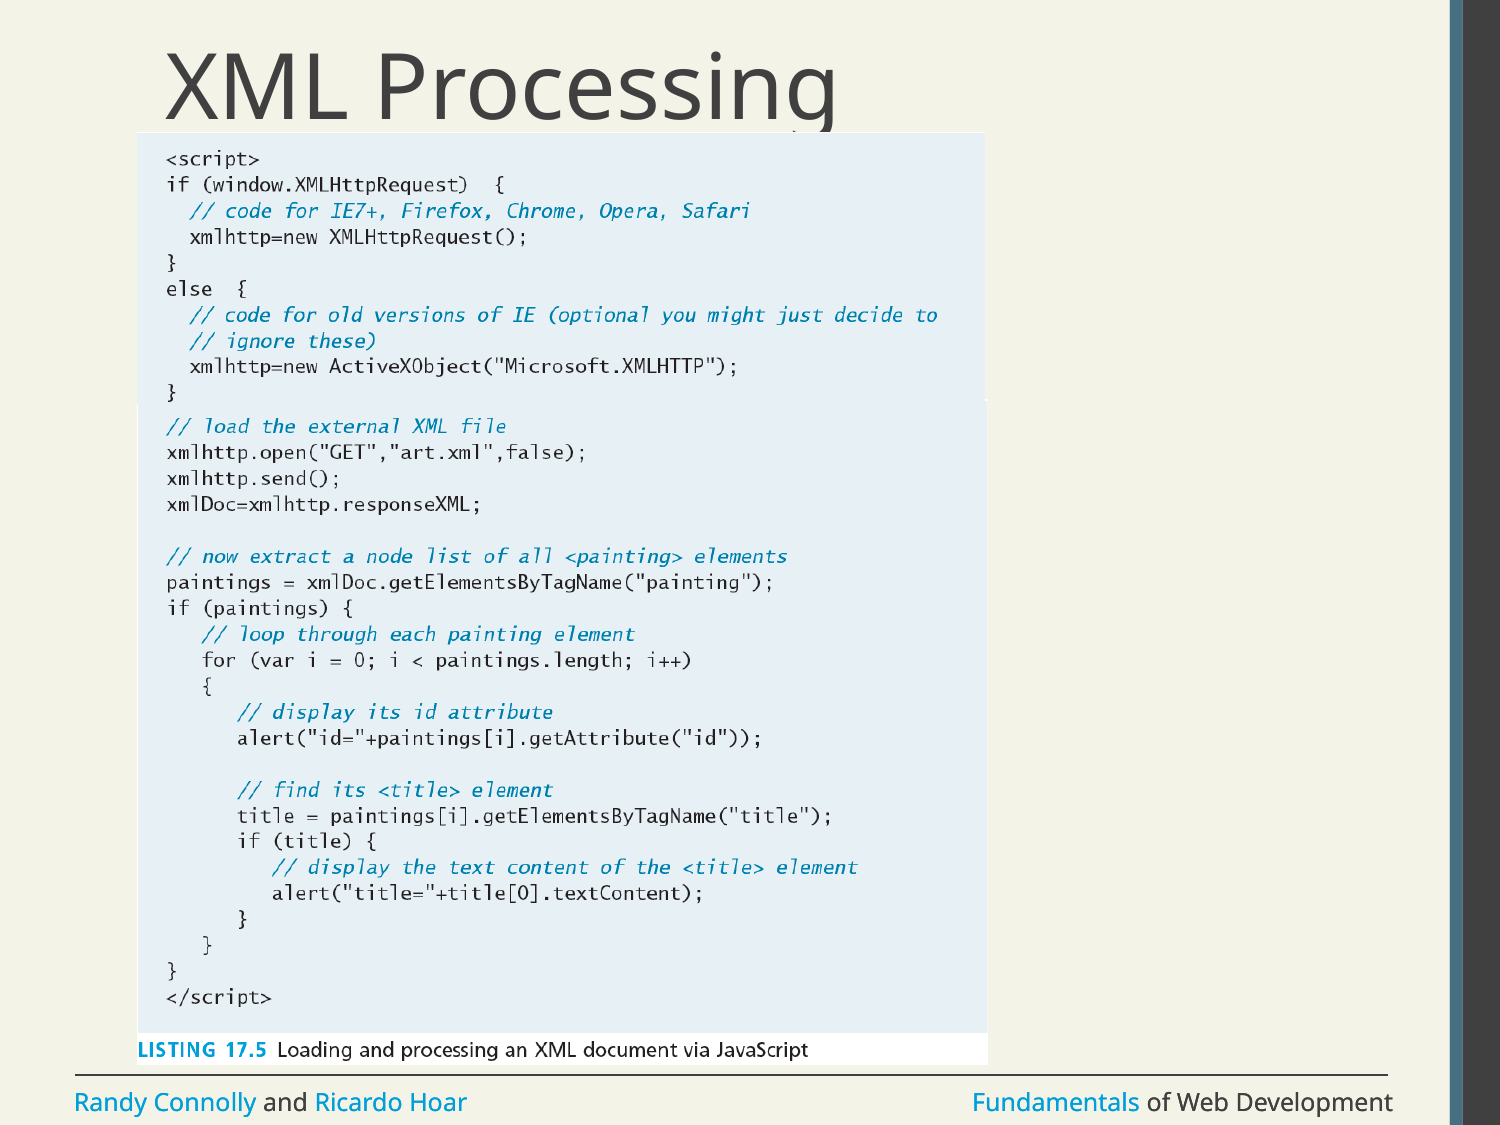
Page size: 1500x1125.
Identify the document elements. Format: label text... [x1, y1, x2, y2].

title XML Processing [150, 20, 1425, 188]
picture [137, 132, 988, 1066]
